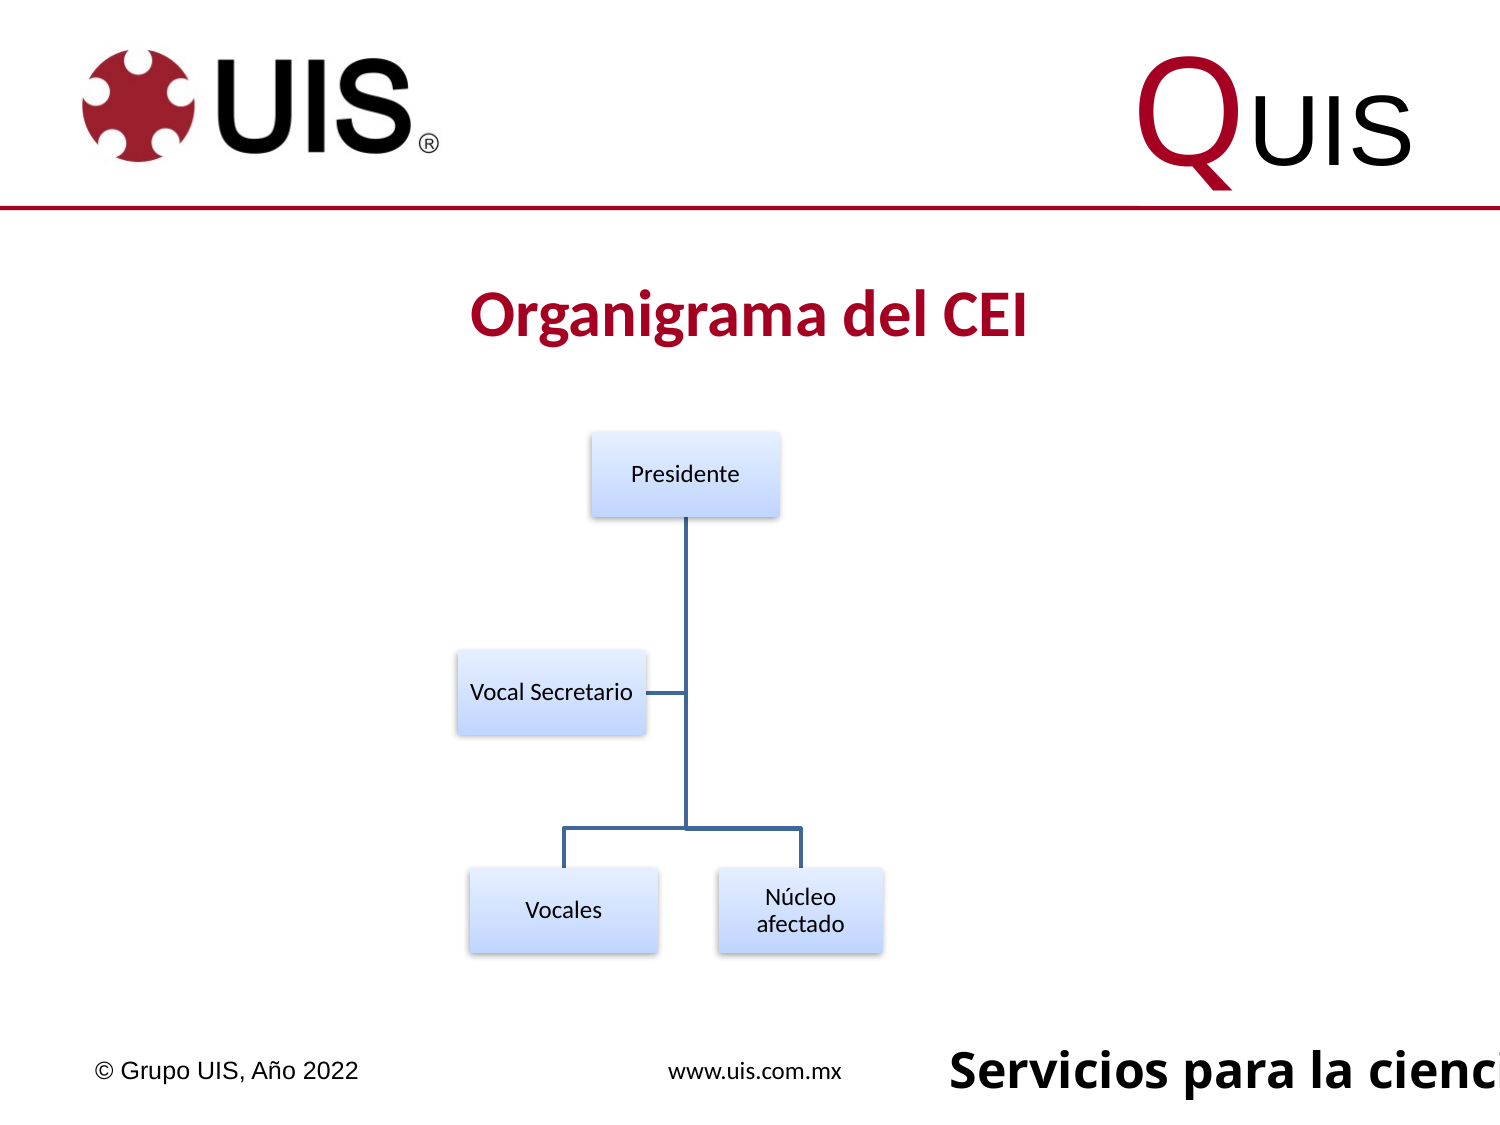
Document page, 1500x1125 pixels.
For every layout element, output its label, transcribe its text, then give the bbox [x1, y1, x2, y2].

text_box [289, 432, 1211, 954]
picture [79, 46, 443, 166]
list Organigrama del CEI [75, 262, 1425, 1005]
